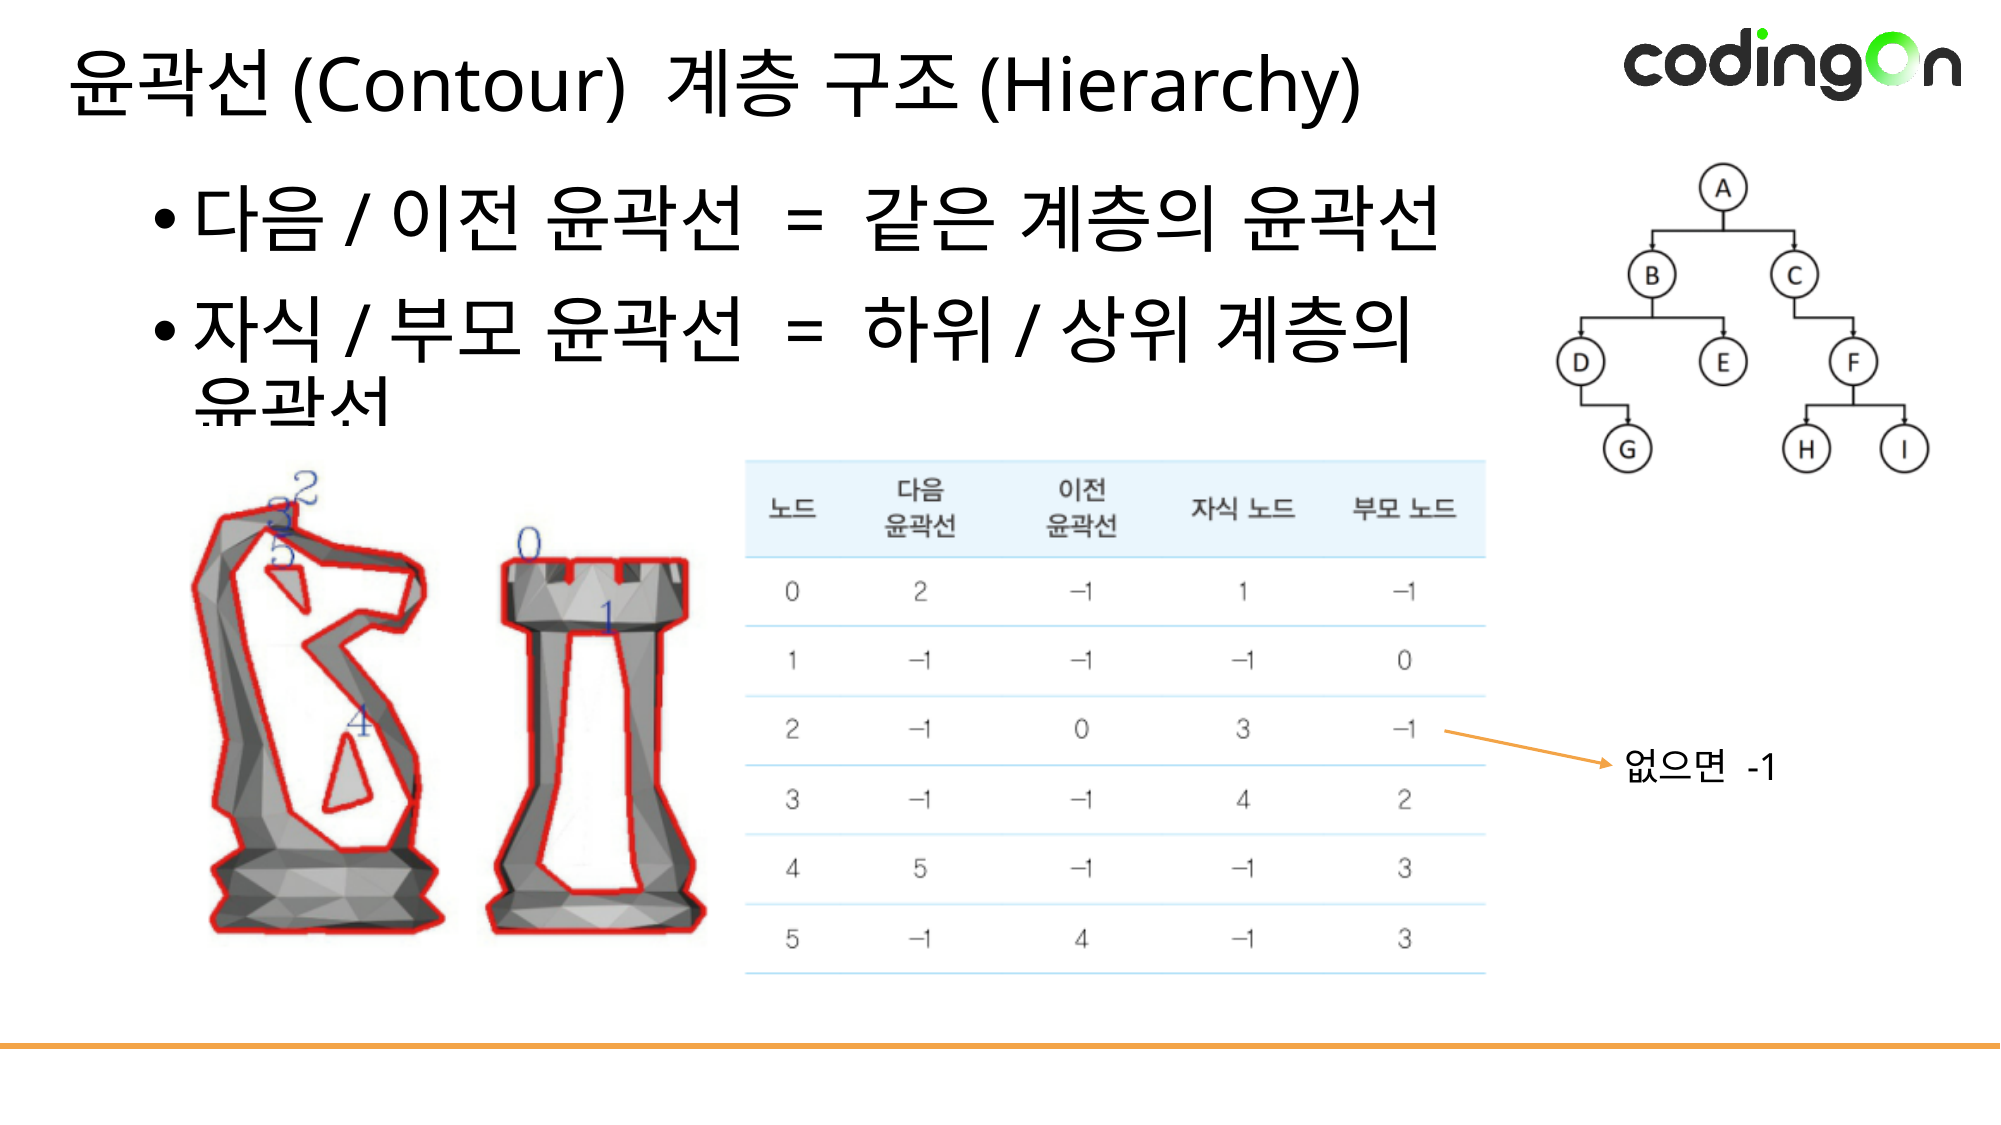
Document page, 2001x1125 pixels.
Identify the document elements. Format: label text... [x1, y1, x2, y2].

text_box 없으면 -1 [1609, 735, 1796, 795]
title 윤곽선(Contour) 계층 구조(Hierarchy) [52, 17, 1492, 157]
picture [133, 156, 1948, 991]
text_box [1444, 730, 1613, 766]
list 다음/이전 윤곽선 = 같은 계층의 윤곽선 자식/부모 윤곽선 = 하위/상위 계층의 윤곽선 [137, 175, 1528, 426]
picture [1624, 28, 1961, 101]
